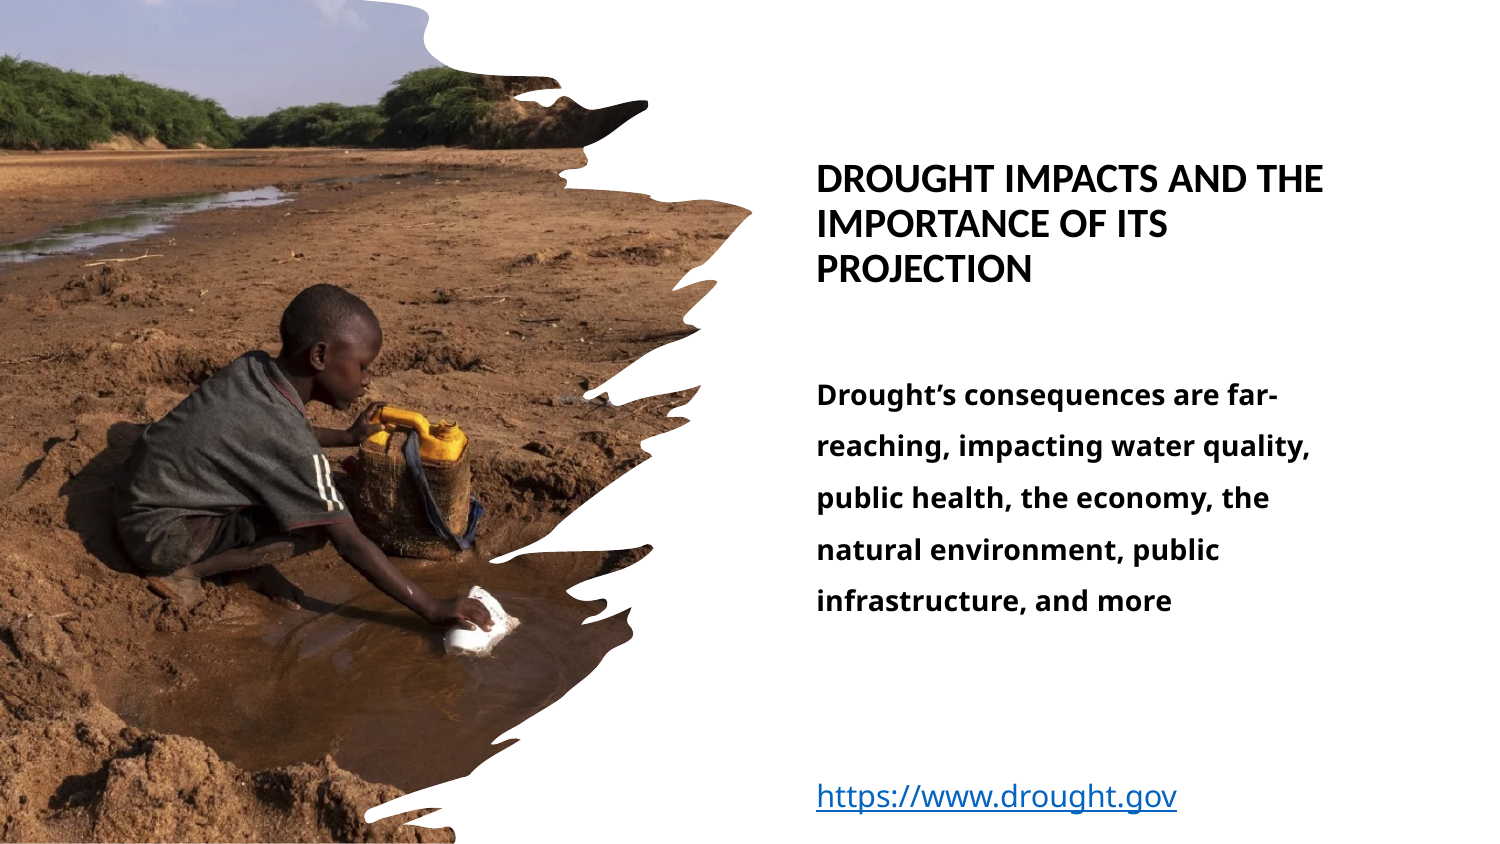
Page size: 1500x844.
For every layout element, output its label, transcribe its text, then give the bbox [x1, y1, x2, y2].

list Drought’s consequences are far-reaching, impacting water quality, public health, the economy, the natural environment, public infrastructure, and more https://www.drought.gov [801, 352, 1397, 825]
title Drought Impacts and the Importance of Its Projection [801, 112, 1397, 336]
picture [0, 0, 753, 844]
